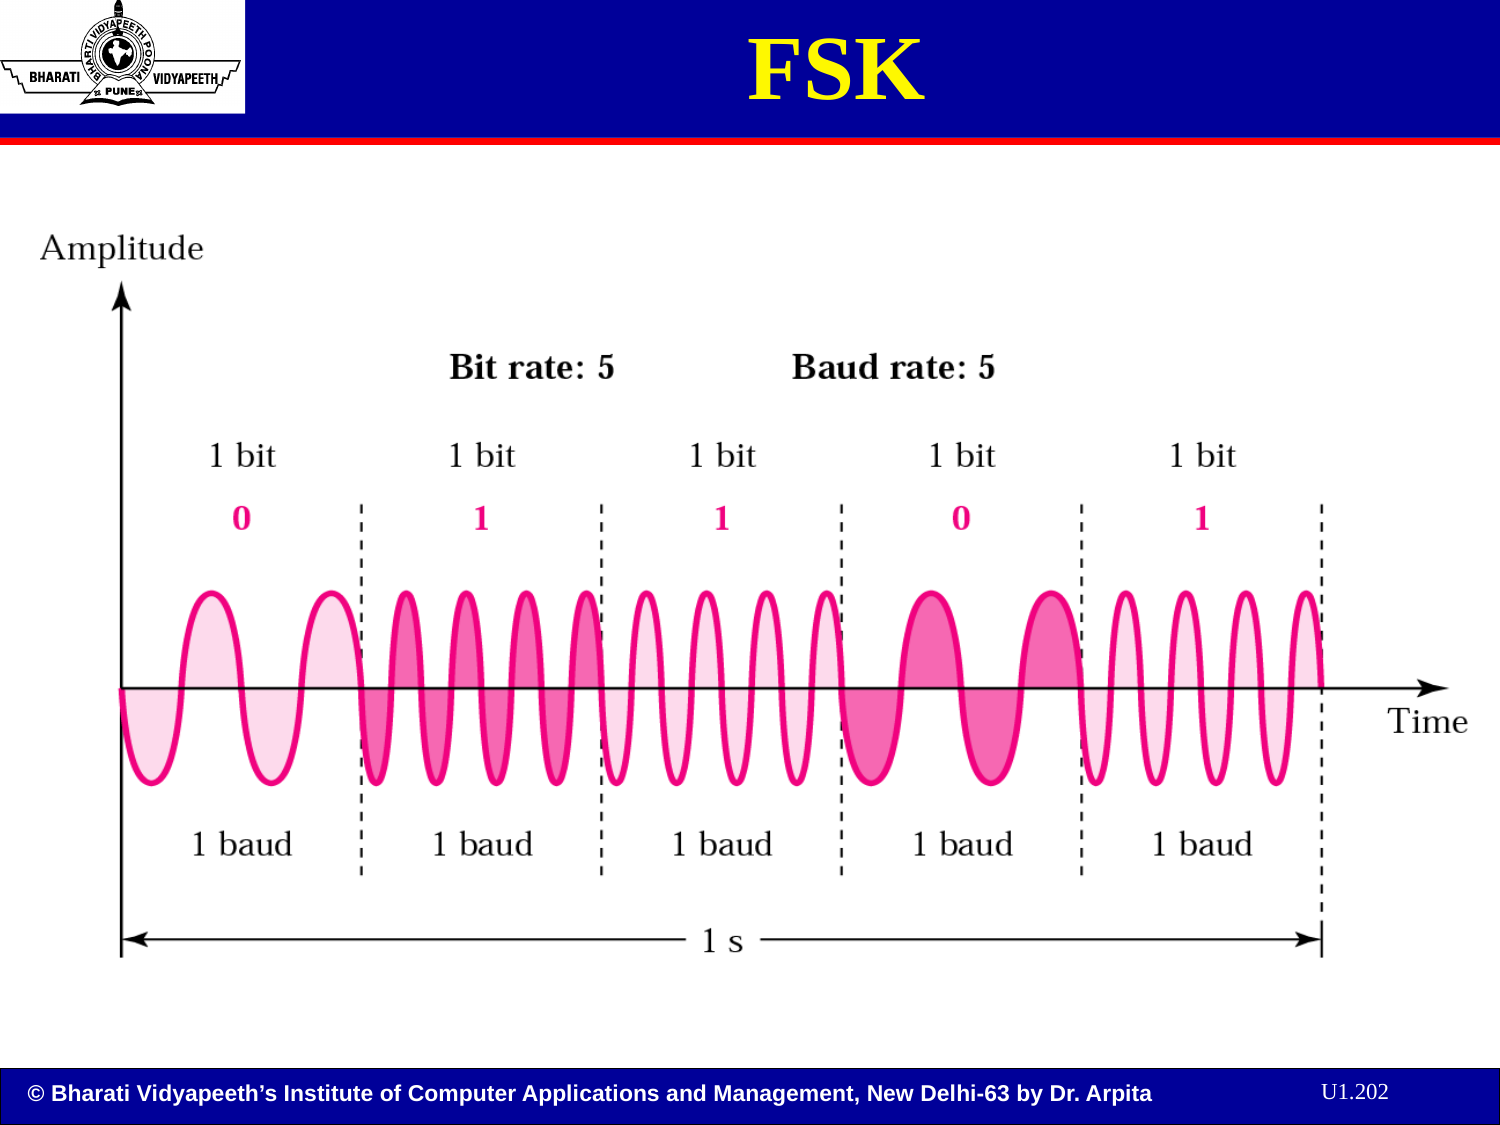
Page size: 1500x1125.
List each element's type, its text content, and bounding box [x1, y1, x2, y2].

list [39, 228, 1469, 962]
title FSK [150, 0, 1500, 188]
picture [0, 0, 150, 106]
